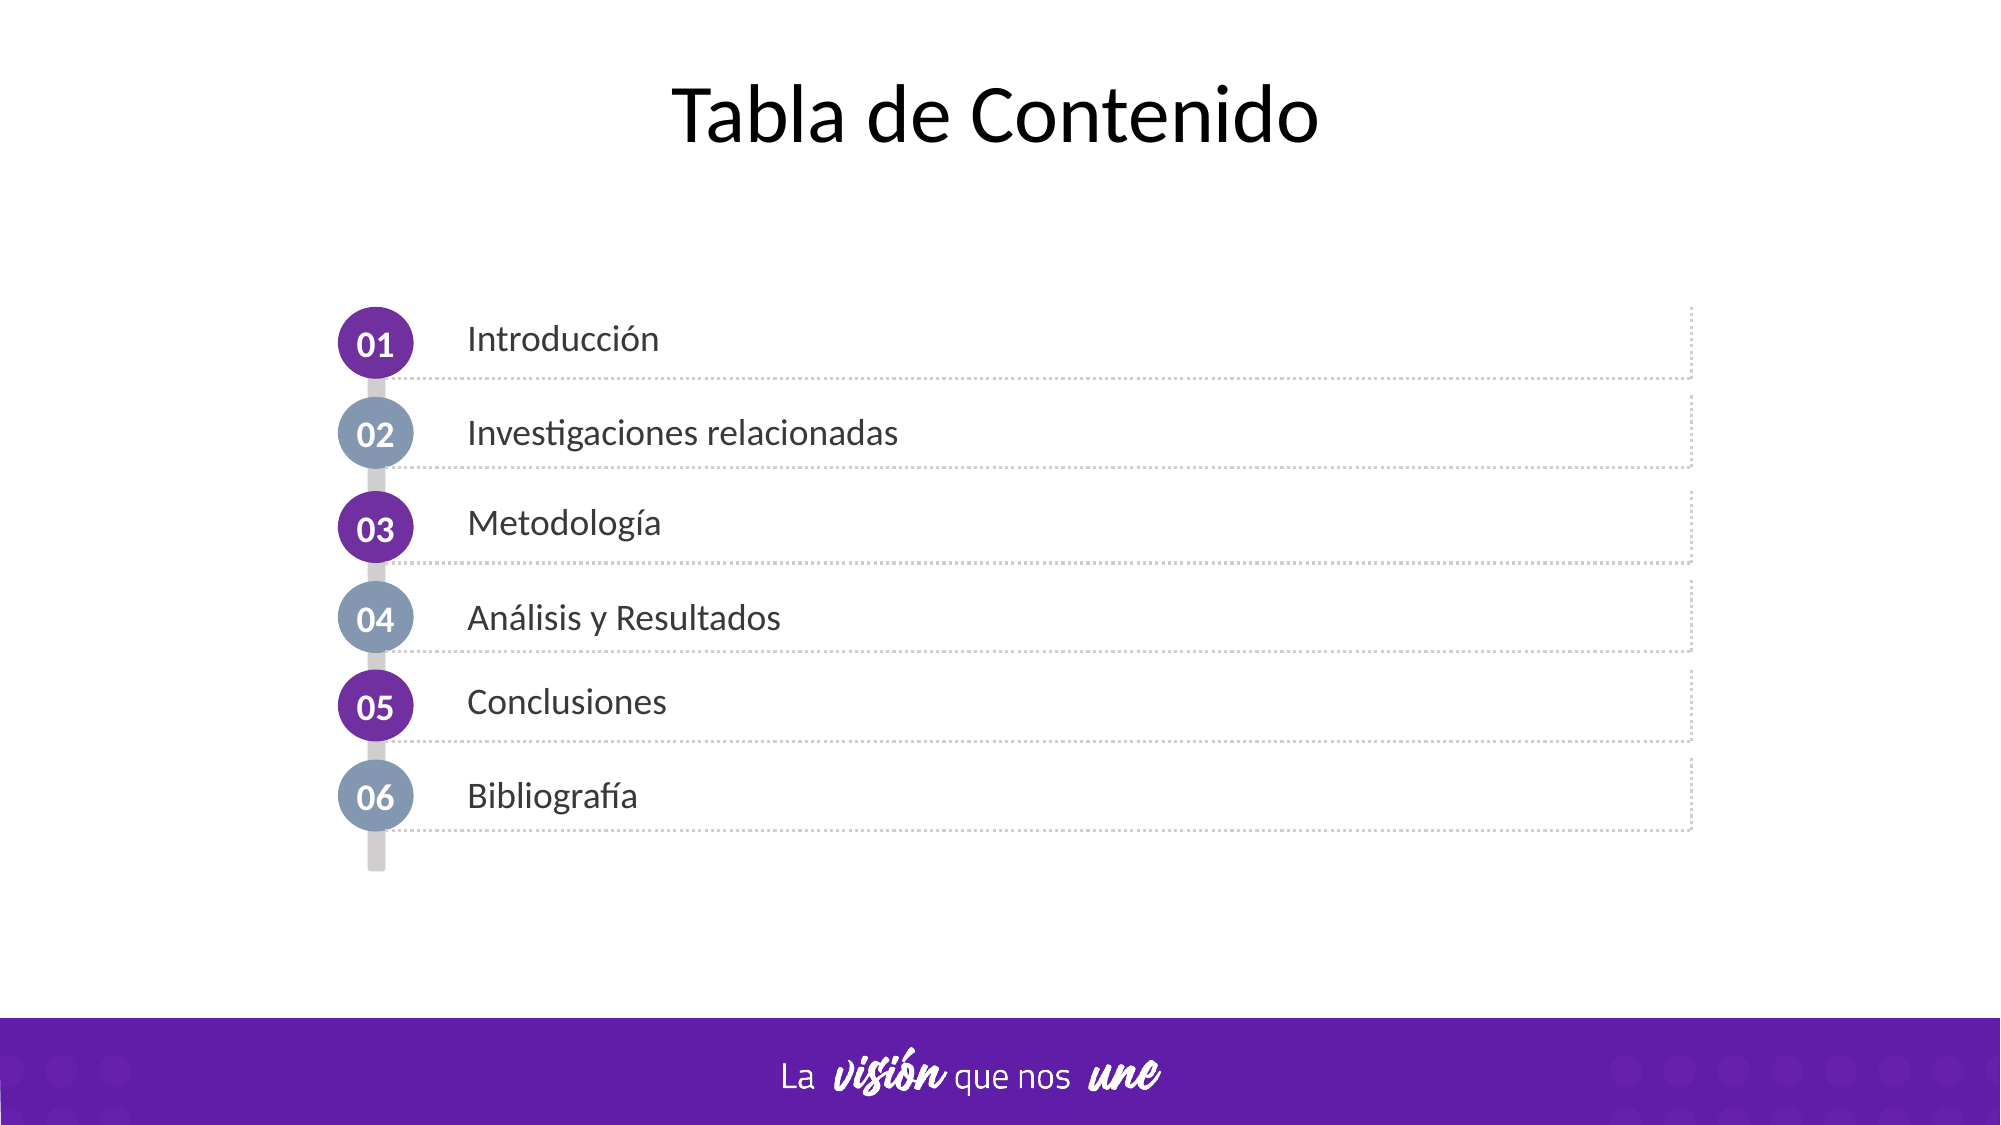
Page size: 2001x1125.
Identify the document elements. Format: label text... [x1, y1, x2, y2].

text_box [366, 653, 387, 669]
title Tabla de Contenido [67, 49, 1925, 183]
text_box [366, 564, 387, 579]
text_box [366, 832, 387, 873]
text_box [337, 579, 1692, 653]
text_box [366, 379, 387, 395]
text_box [337, 306, 1692, 379]
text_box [337, 395, 1692, 469]
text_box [337, 669, 1692, 742]
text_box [337, 491, 1692, 564]
text_box [366, 742, 387, 758]
picture [0, 1018, 2000, 1125]
text_box [366, 469, 387, 491]
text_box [337, 758, 1692, 832]
